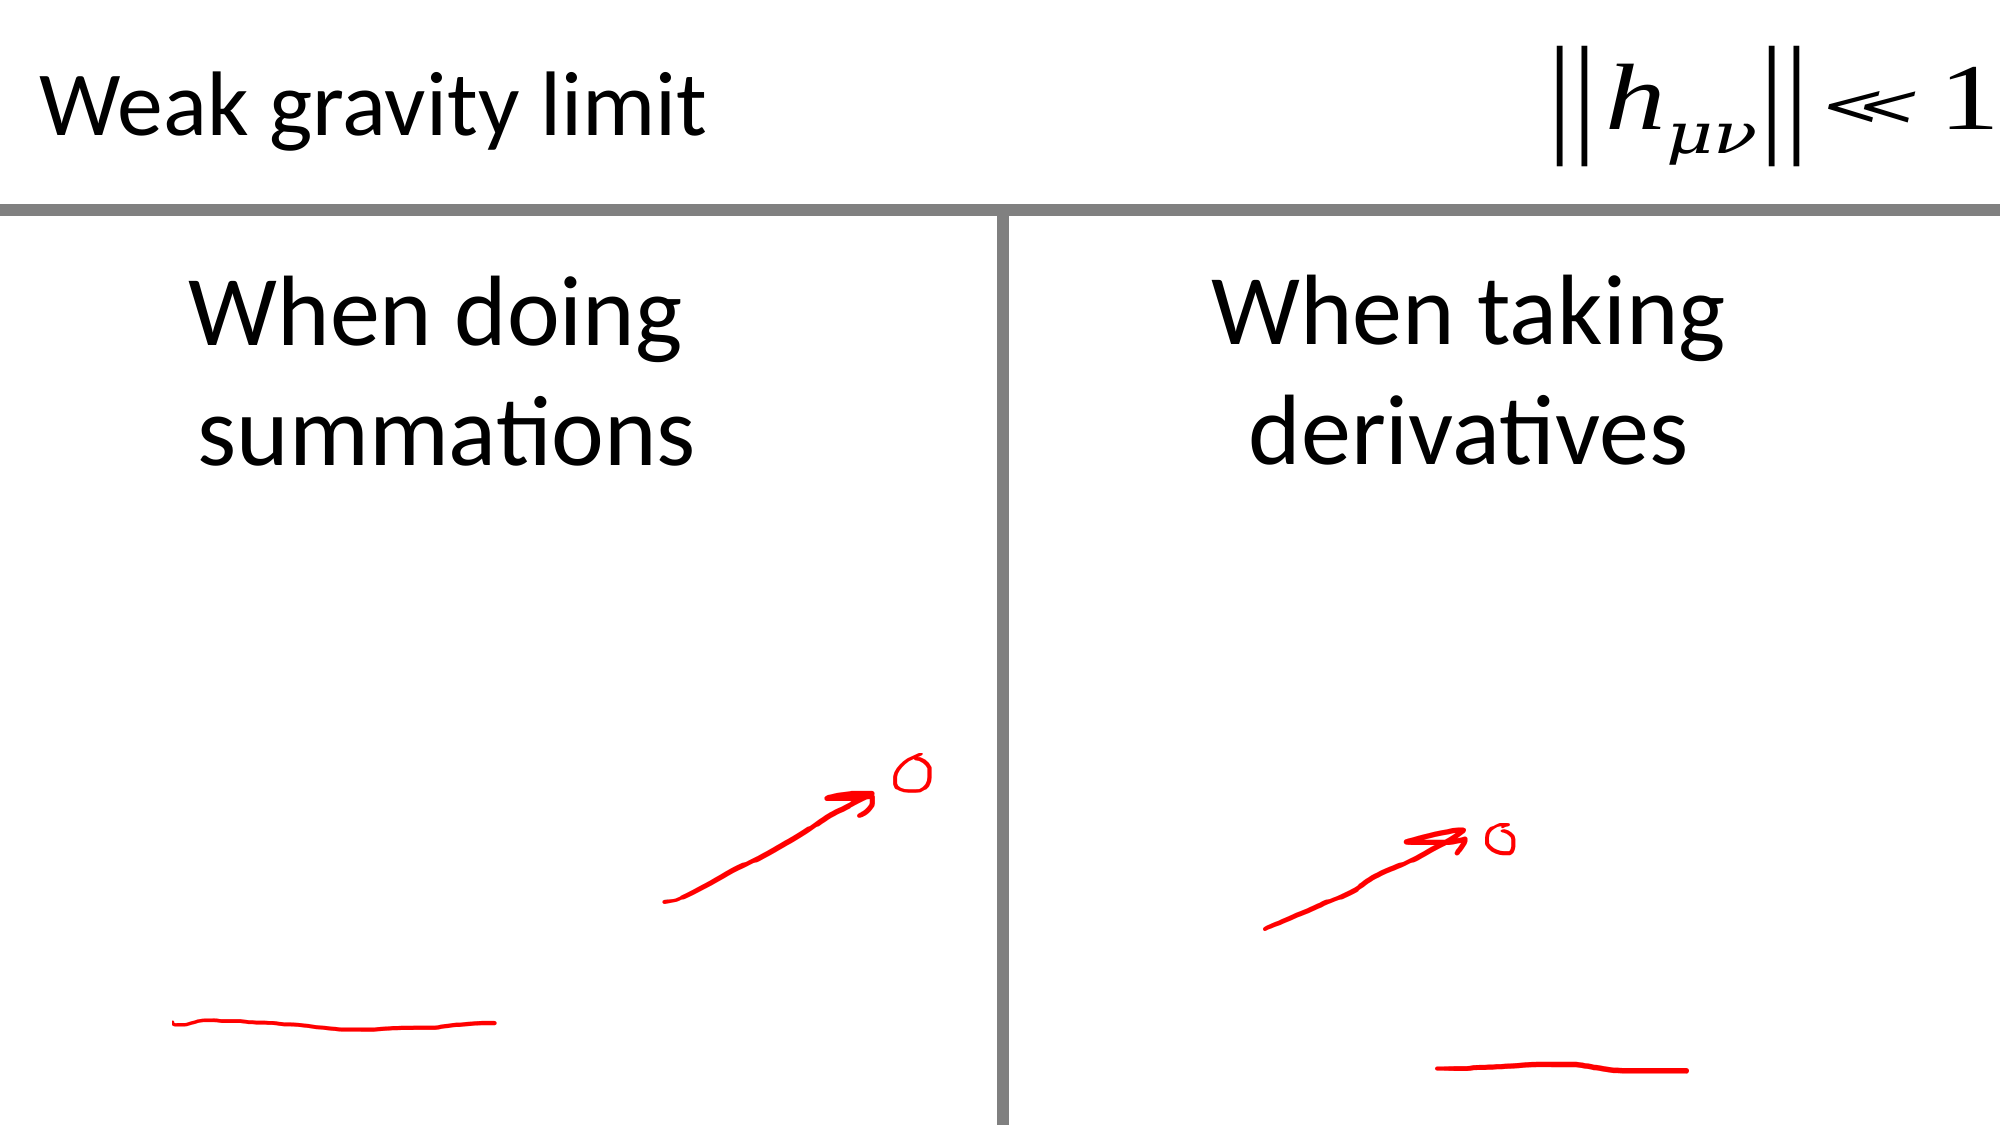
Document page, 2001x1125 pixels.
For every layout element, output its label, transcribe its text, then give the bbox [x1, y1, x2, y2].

picture [1004, 753, 1698, 1082]
picture [172, 753, 1003, 1082]
text_box When taking derivatives [1179, 237, 1758, 493]
text_box When doing summations [131, 237, 763, 493]
